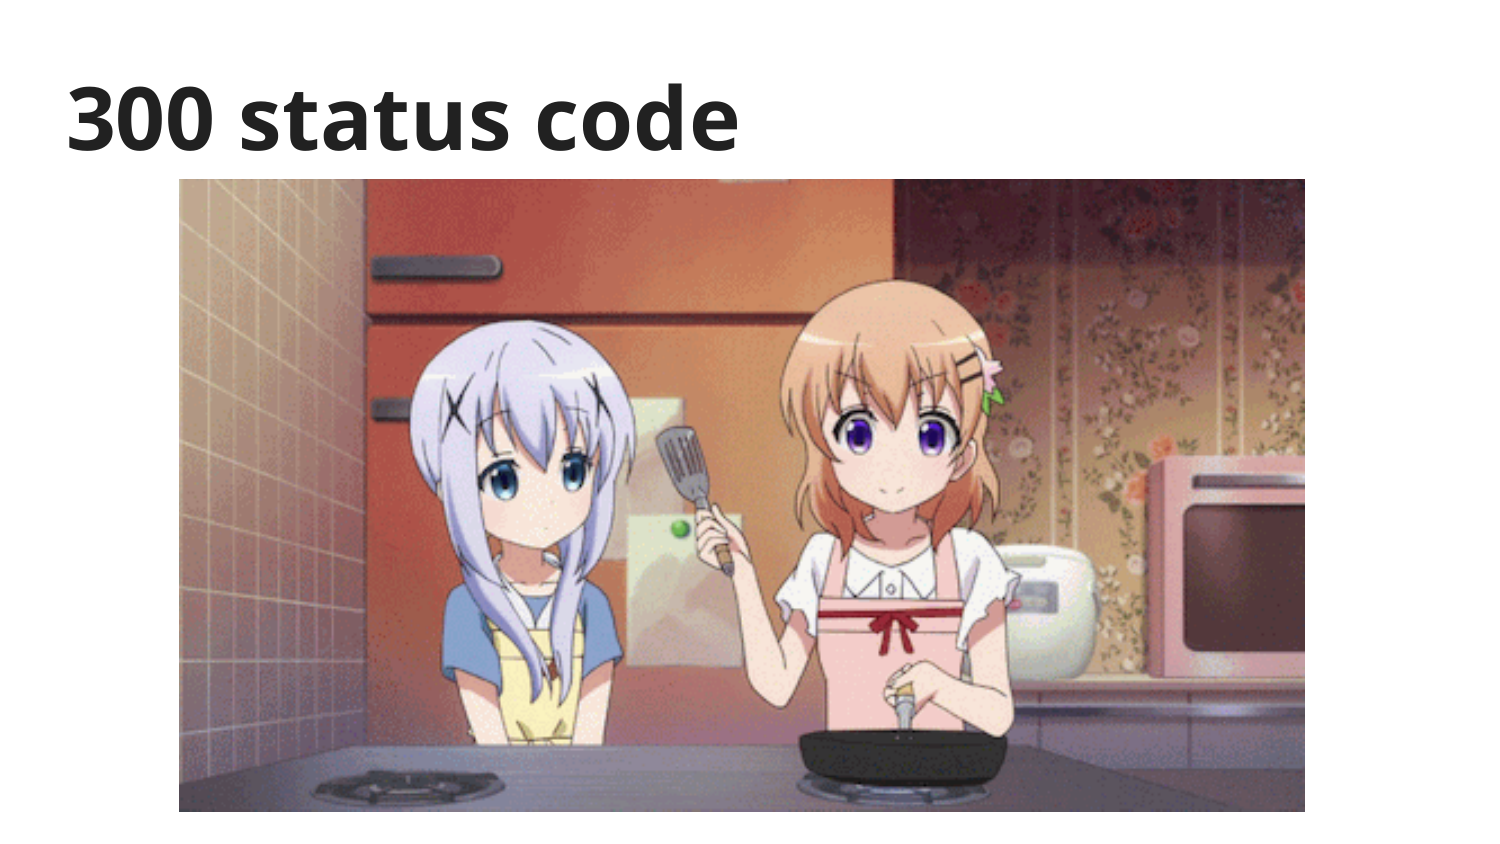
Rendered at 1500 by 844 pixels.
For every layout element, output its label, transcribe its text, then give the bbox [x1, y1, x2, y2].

title 300 status code [51, 48, 1449, 180]
picture [179, 179, 1305, 812]
